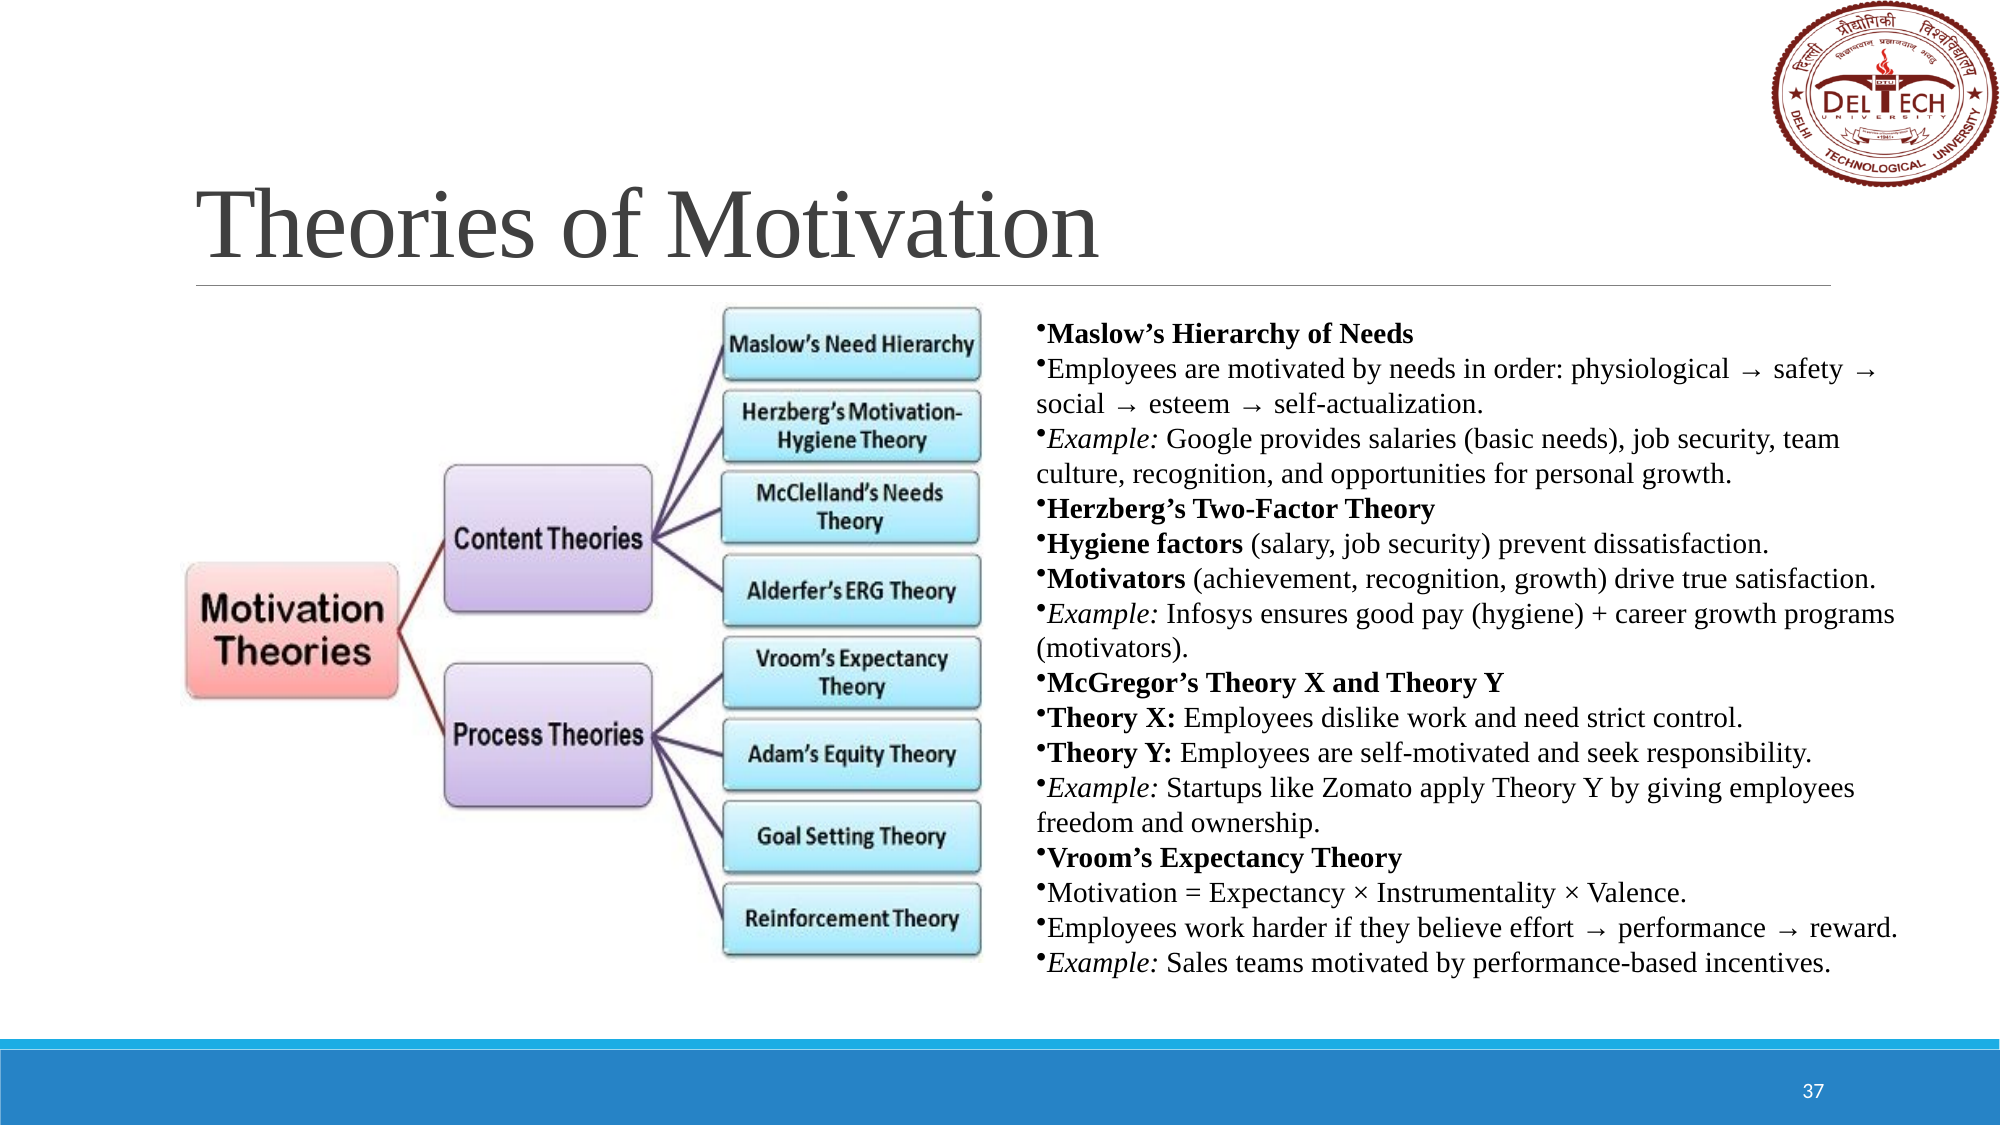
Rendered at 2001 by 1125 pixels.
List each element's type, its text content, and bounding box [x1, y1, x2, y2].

picture [179, 302, 991, 964]
title Theories of Motivation [180, 47, 1830, 285]
slide_number 37 [1624, 1059, 1840, 1120]
picture [1768, 0, 2000, 188]
list Maslow’s Hierarchy of Needs Employees are motivated by needs in order: physiological → safety → social → esteem → self-actualization. Example: Google provides salaries (basic needs), job security, team culture, recognition, and opportunities for personal growth. Herzberg’s Two-Factor Theory Hygiene factors (salary, job security) prevent dissatisfaction. Motivators (achievement, recognition, growth) drive true satisfaction. Example: Infosys ensures good pay (hygiene) + career growth programs (motivators). McGregor’s Theory X and Theory Y Theory X: Employees dislike work and need strict control. Theory Y: Employees are self-motivated and seek responsibility. Example: Startups like Zomato apply Theory Y by giving employees freedom and ownership. Vroom’s Expectancy Theory Motivation = Expectancy × Instrumentality × Valence. Employees work harder if they believe effort → performance → reward. Example: Sales teams motivated by performance-based incentives. [1021, 306, 1929, 1021]
